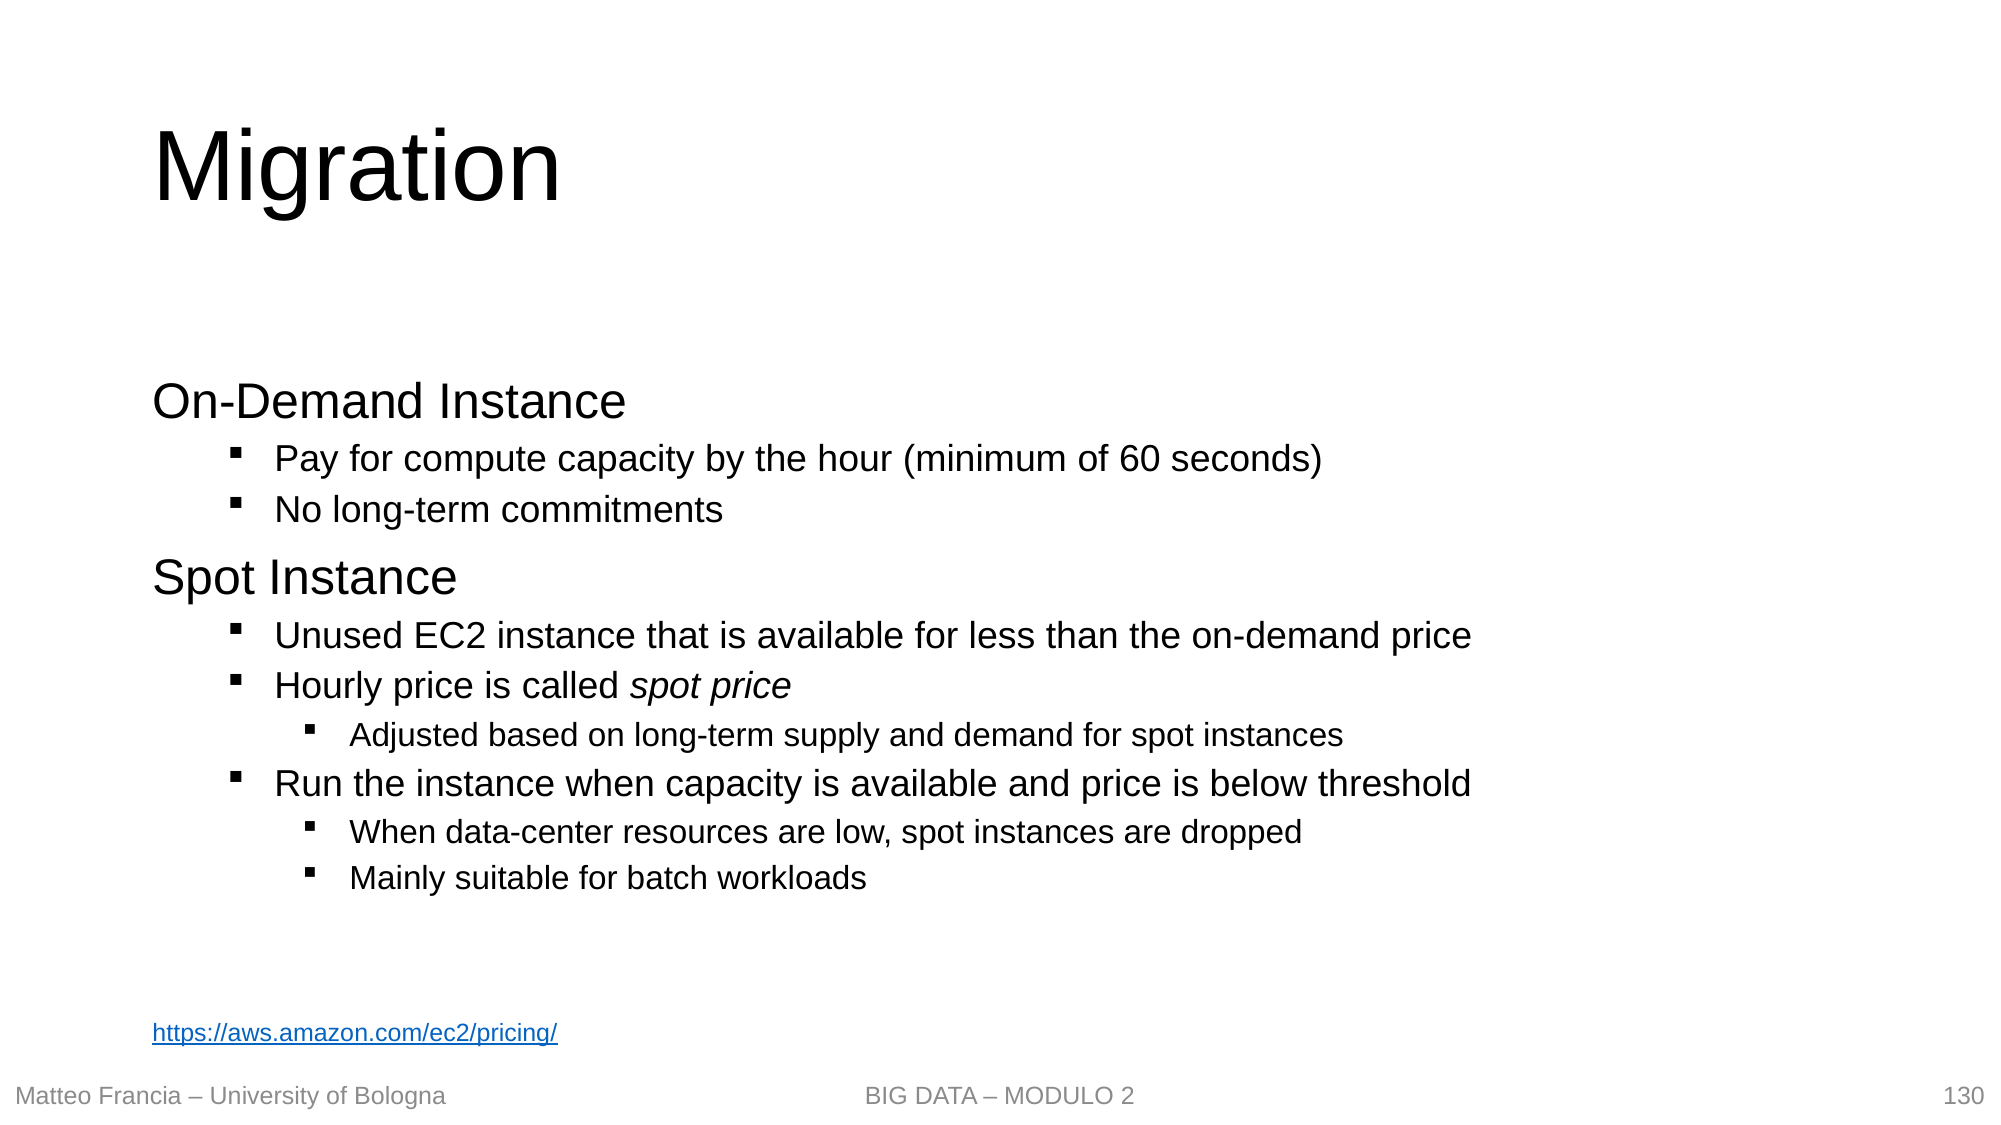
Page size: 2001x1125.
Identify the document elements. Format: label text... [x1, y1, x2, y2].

title Migration [137, 59, 1863, 278]
slide_number 130 [1550, 1065, 2000, 1125]
list https://aws.amazon.com/ec2/pricing/ [137, 1003, 1863, 1064]
list On-Demand Instance Pay for compute capacity by the hour (minimum of 60 seconds) No long-term commitments Spot Instance Unused EC2 instance that is available for less than the on-demand price Hourly price is called spot price Adjusted based on long-term supply and demand for spot instances Run the instance when capacity is available and price is below threshold When data-center resources are low, spot instances are dropped Mainly suitable for batch workloads [137, 278, 1863, 993]
footer Matteo Francia – University of Bologna [0, 1065, 466, 1125]
